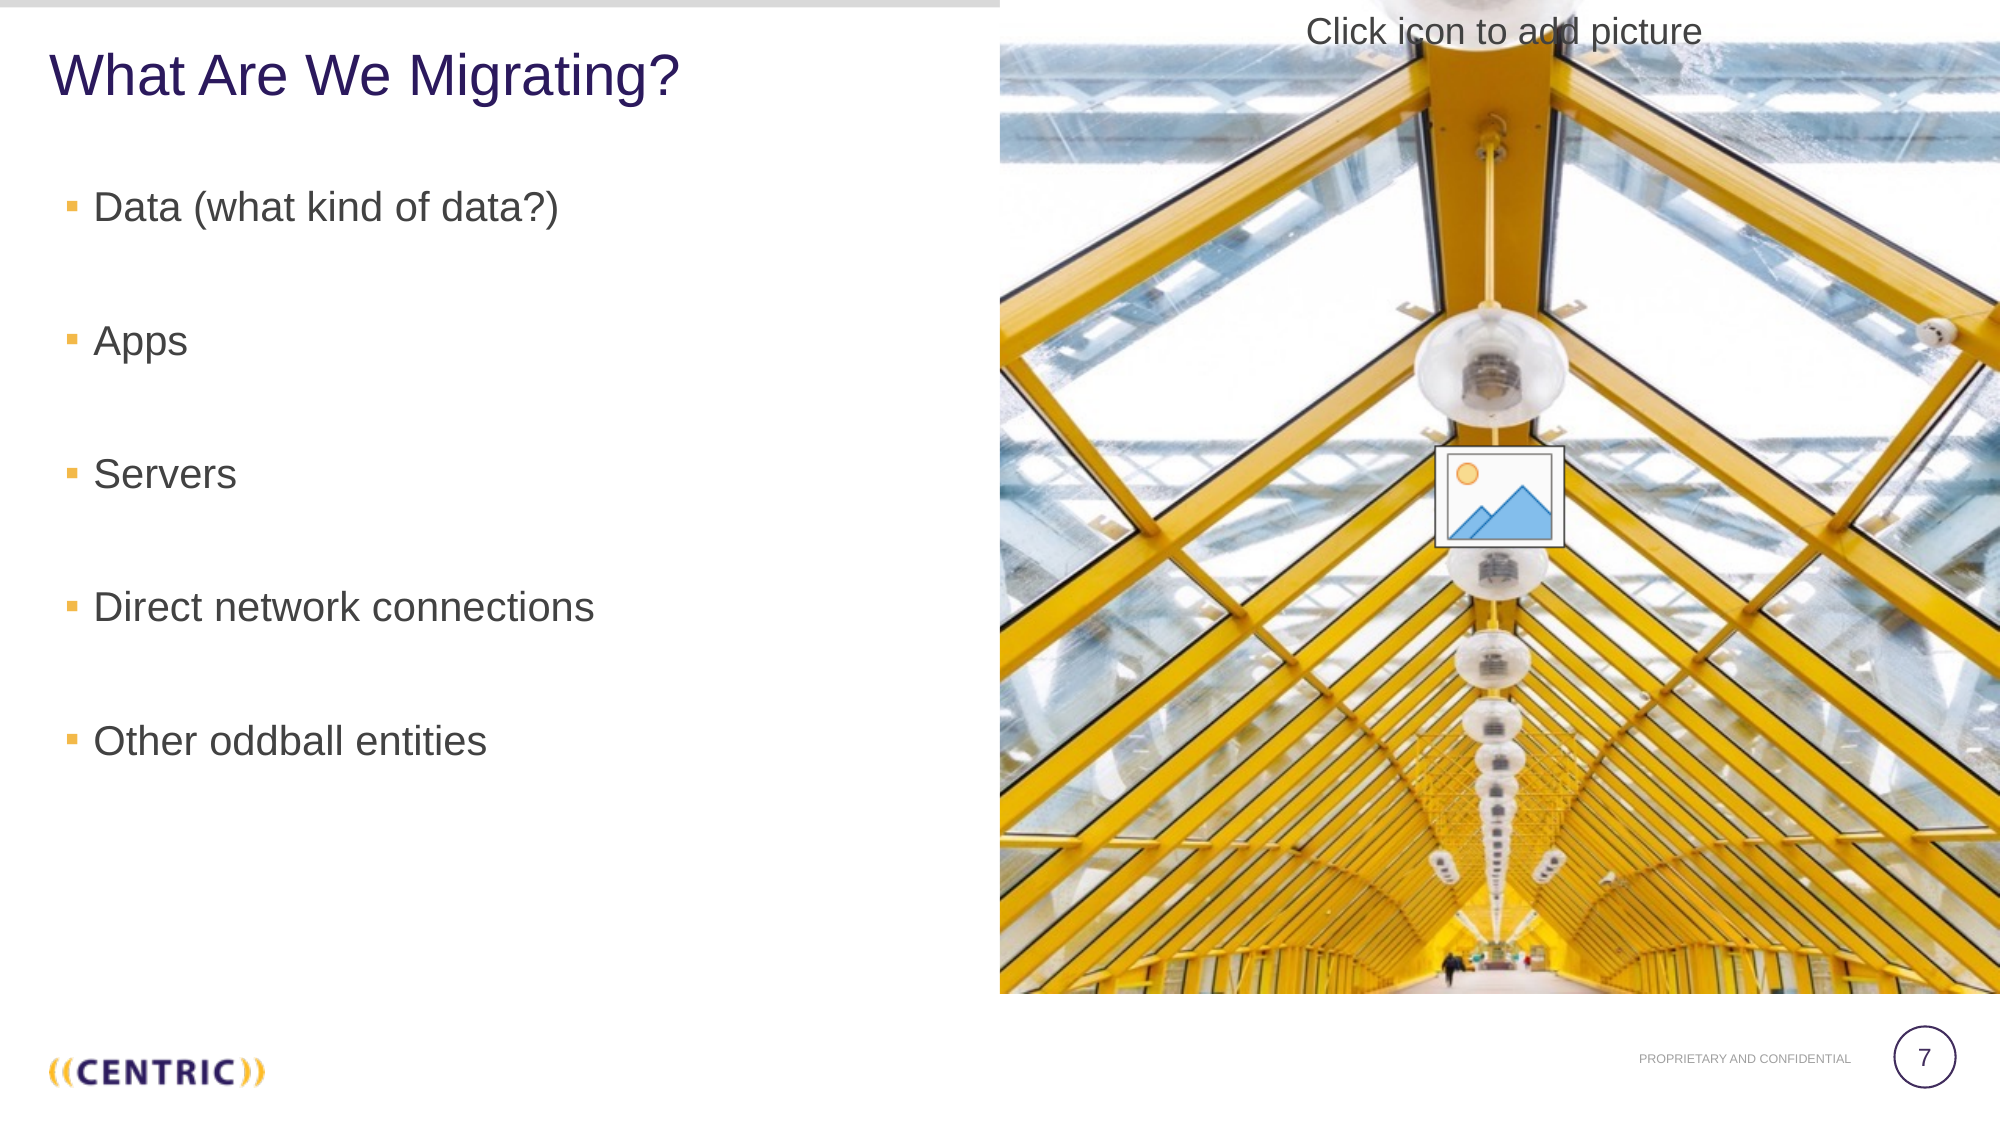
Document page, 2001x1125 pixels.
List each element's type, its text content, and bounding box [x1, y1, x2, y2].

title What Are We Migrating? [49, 37, 895, 132]
picture [49, 1057, 265, 1088]
picture [999, 0, 2000, 994]
list Data (what kind of data?) Apps Servers Direct network connections Other oddball entities [49, 165, 895, 994]
